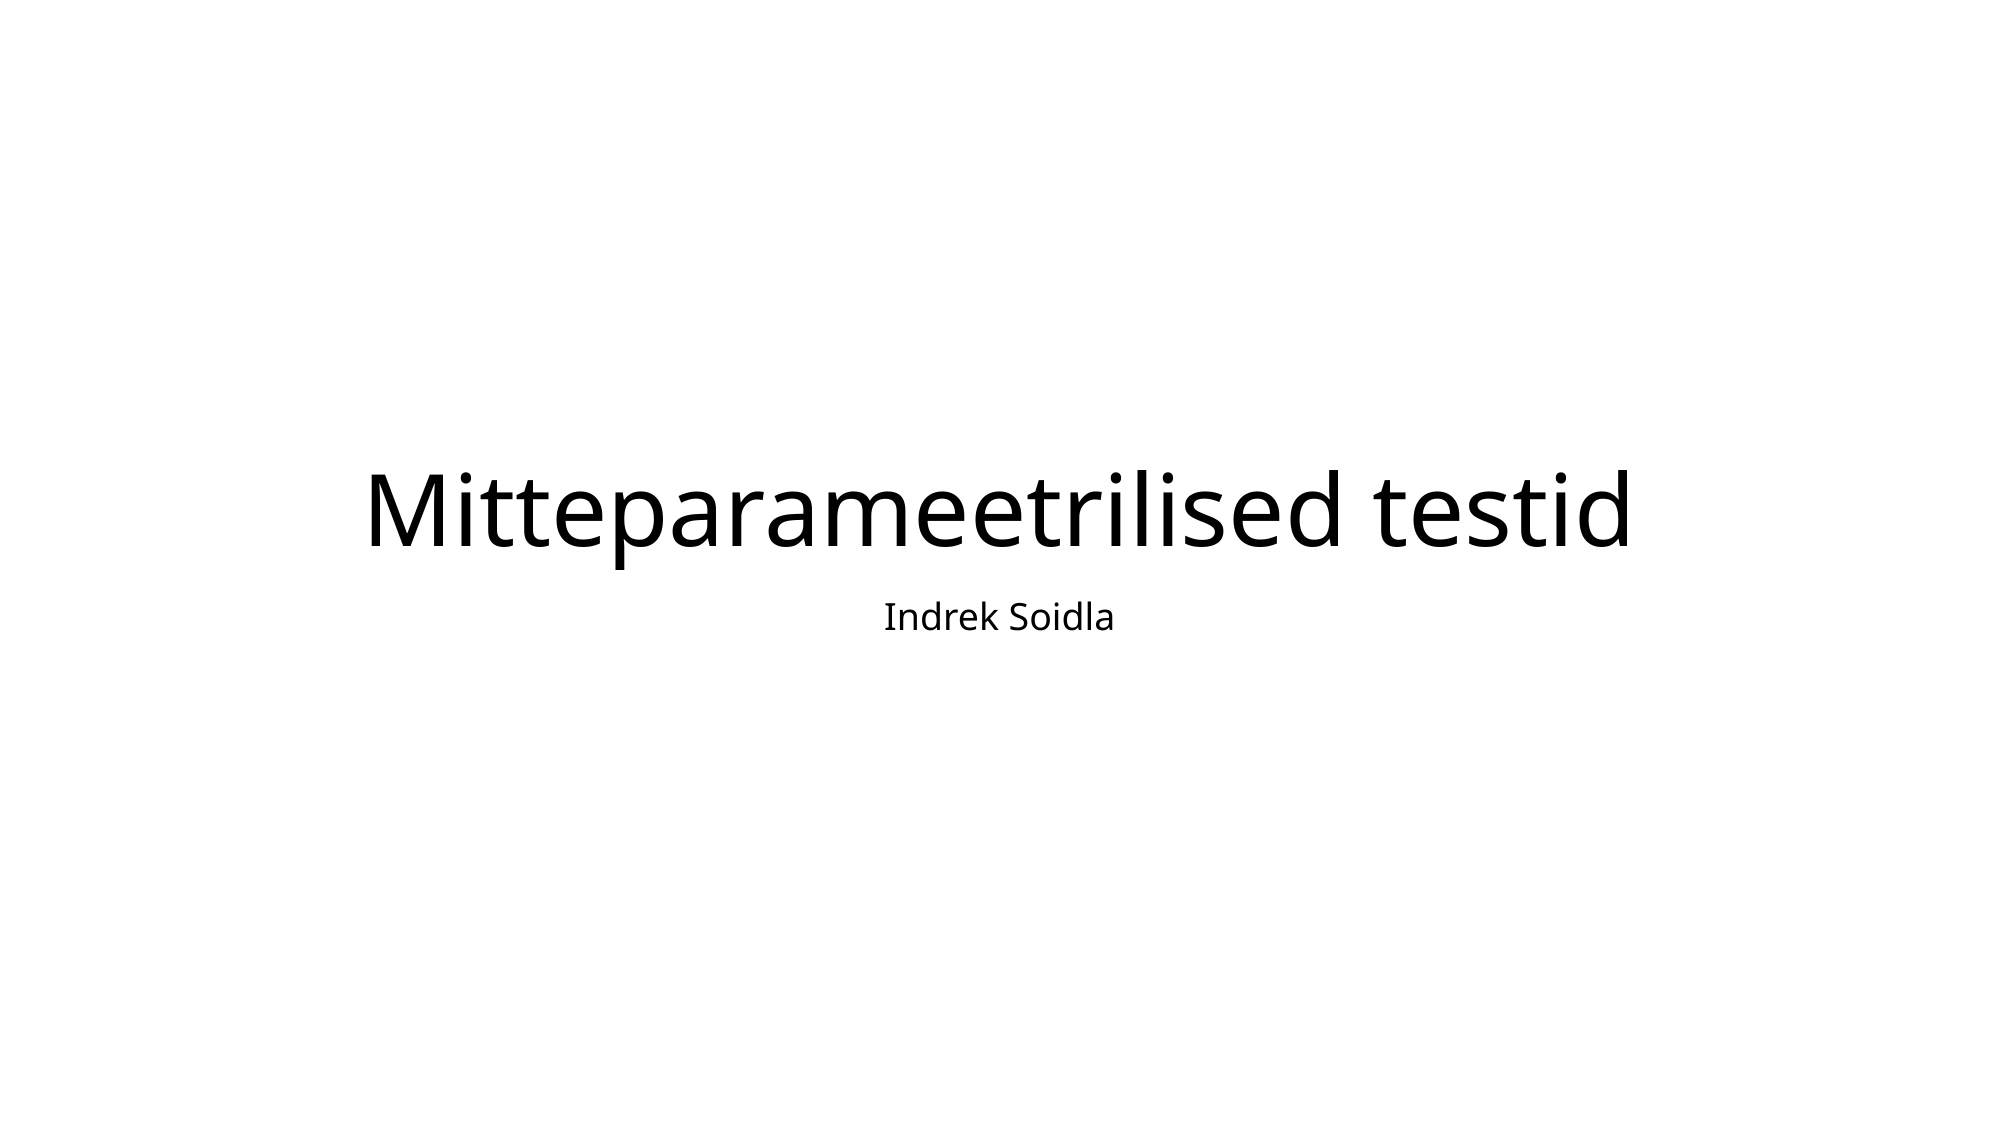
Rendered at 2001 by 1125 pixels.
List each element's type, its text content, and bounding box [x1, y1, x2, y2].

subtitle Indrek Soidla [249, 590, 1750, 863]
title Mitteparameetrilised testid [249, 184, 1750, 576]
